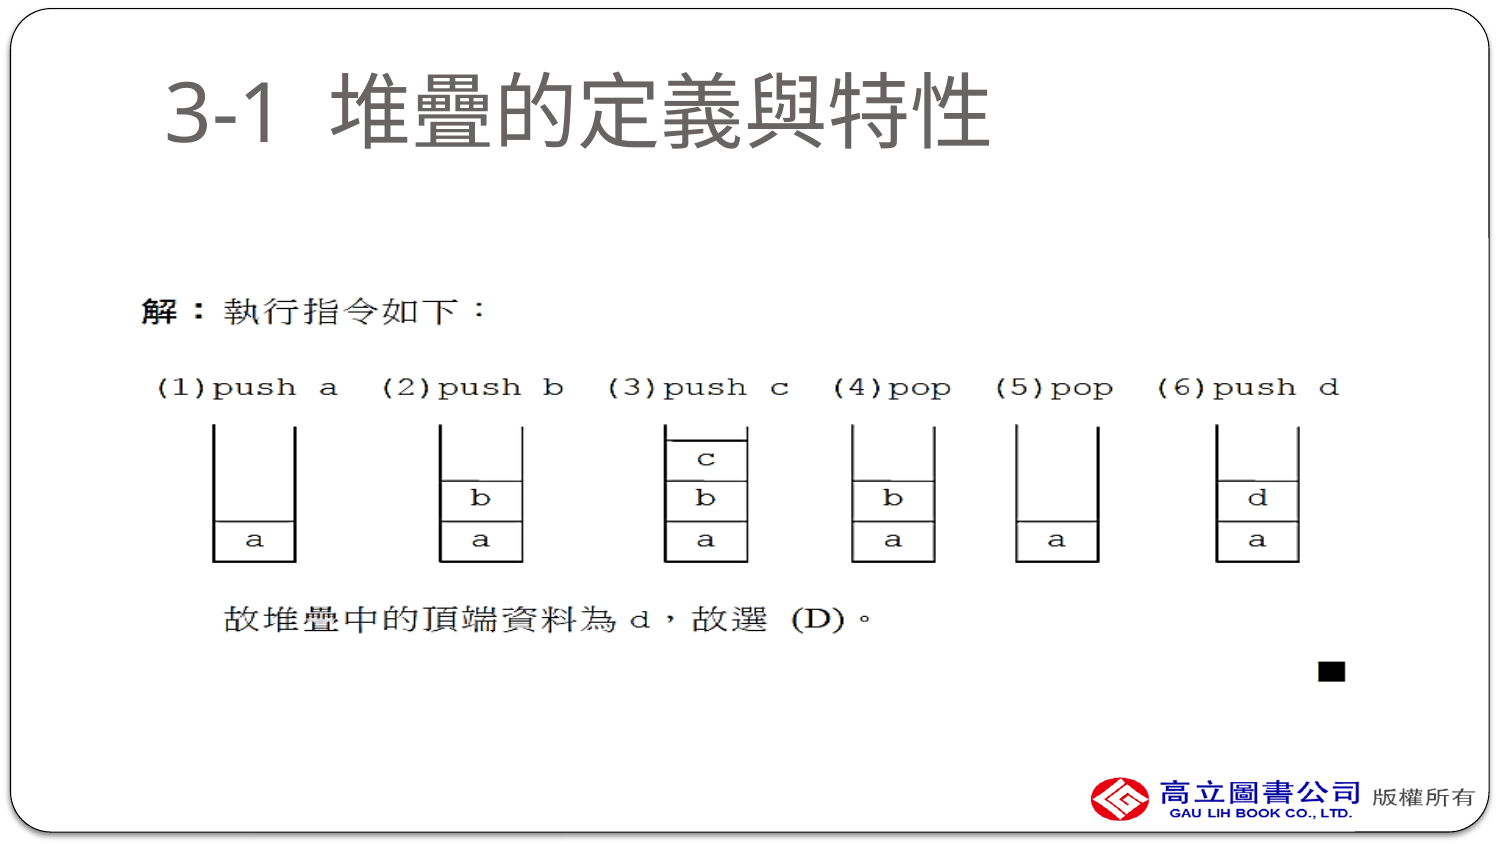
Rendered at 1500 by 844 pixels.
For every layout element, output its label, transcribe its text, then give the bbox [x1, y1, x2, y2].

title 3-1 堆疊的定義與特性 [150, 33, 1425, 175]
picture [1091, 770, 1500, 827]
picture [124, 288, 1376, 697]
